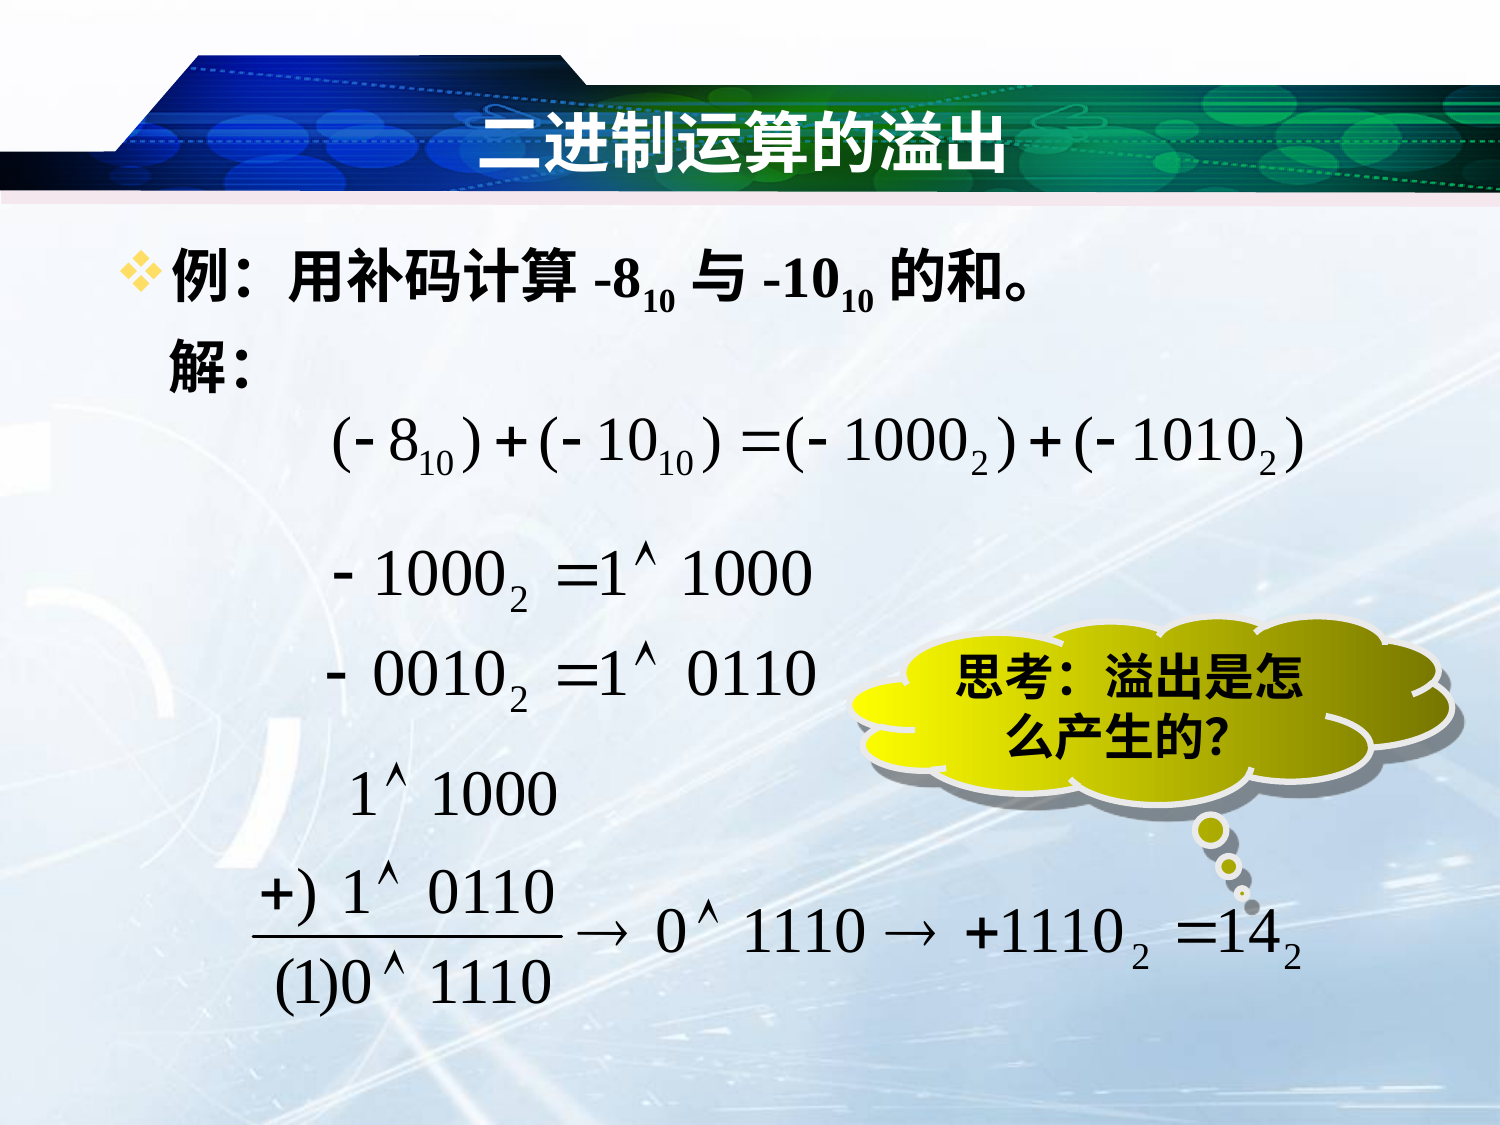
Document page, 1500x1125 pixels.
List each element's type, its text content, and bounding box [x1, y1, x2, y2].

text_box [322, 396, 1318, 492]
picture [0, 0, 1500, 1125]
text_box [315, 527, 830, 729]
list 例：用补码计算-810与-1010的和。 解： [100, 231, 1341, 457]
title 二进制运算的溢出 [99, 94, 1388, 188]
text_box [241, 752, 1316, 1030]
text_box 思考：溢出是怎么产生的？ [849, 616, 1453, 780]
